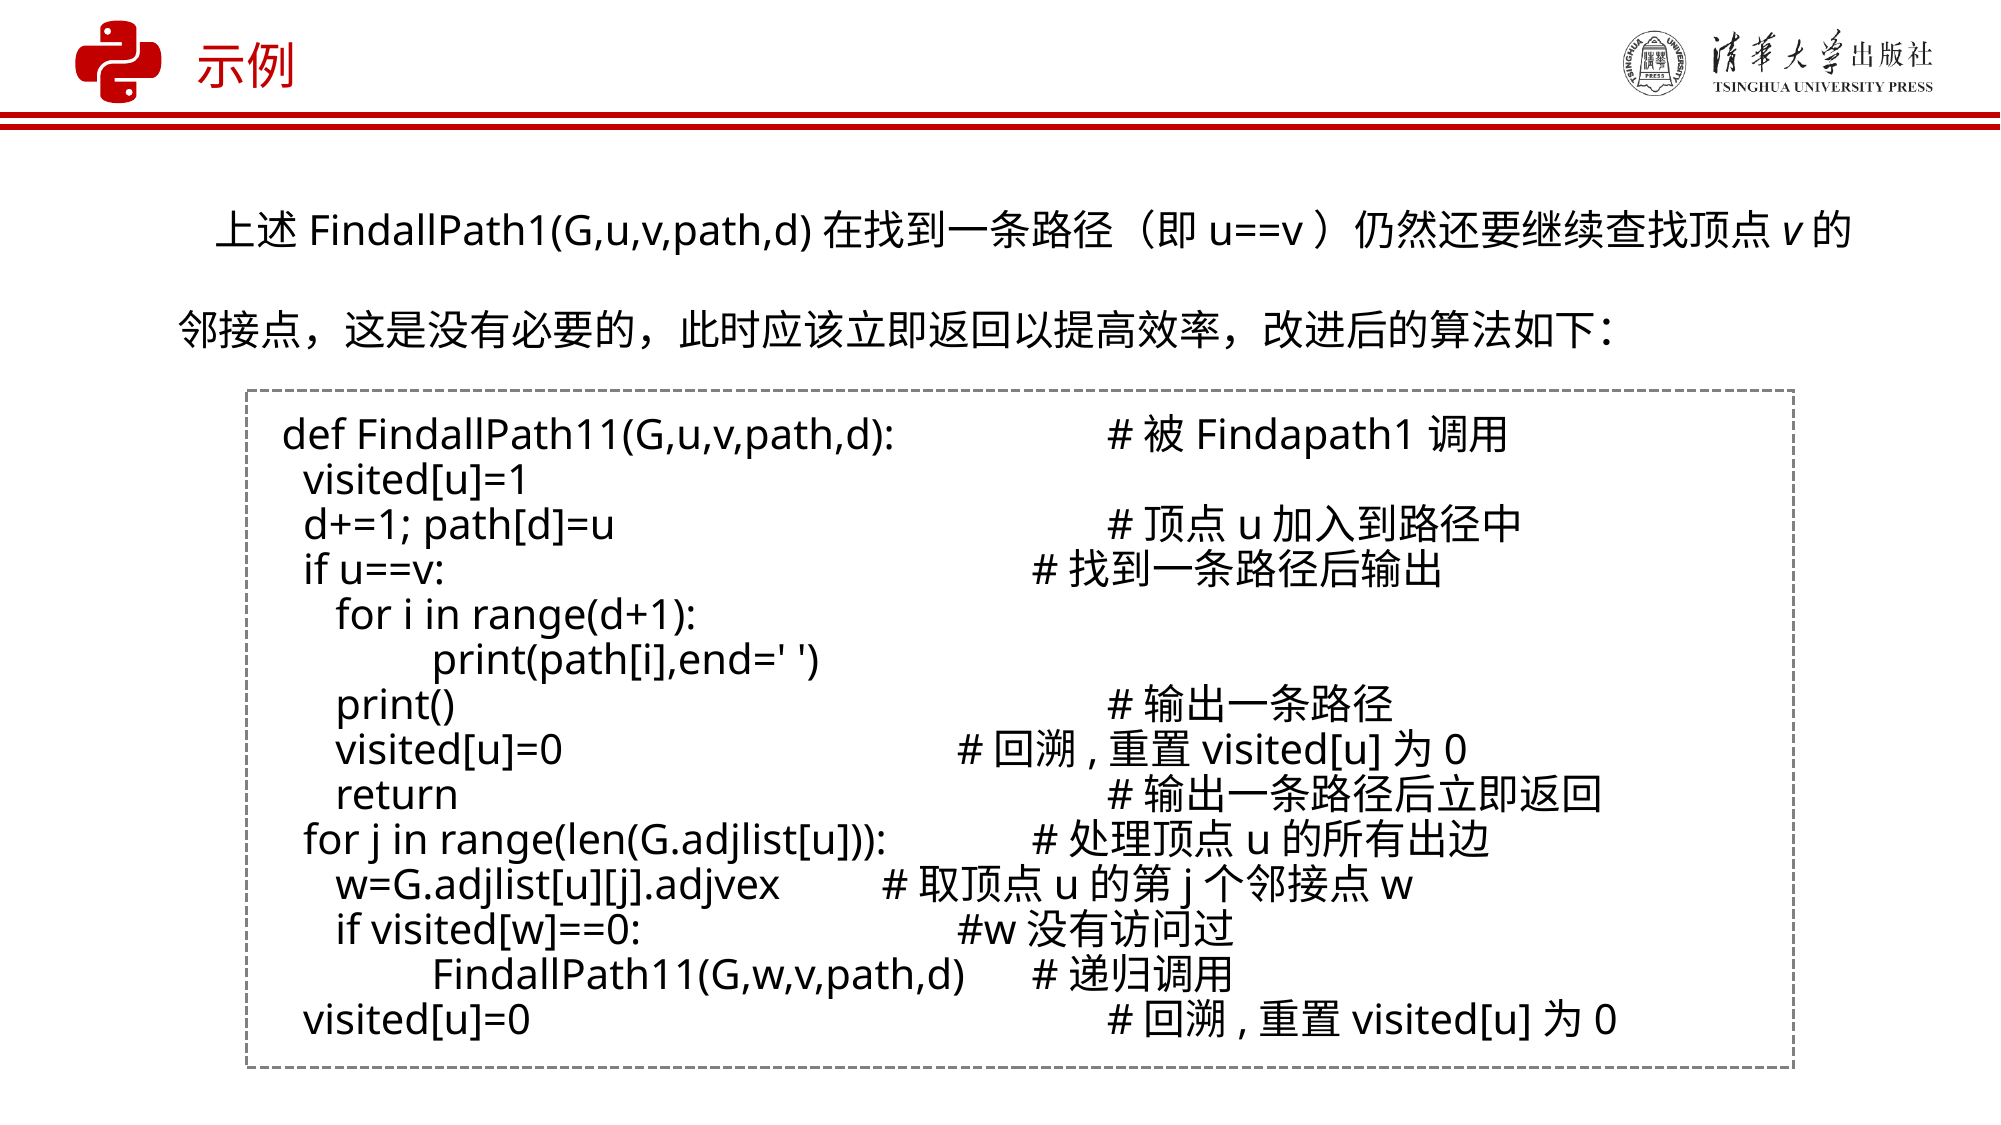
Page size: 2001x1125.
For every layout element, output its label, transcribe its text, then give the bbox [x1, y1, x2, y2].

text_box 示例 [181, 27, 312, 103]
text_box 上述FindallPath1(G,u,v,path,d)在找到一条路径（即u==v）仍然还要继续查找顶点v的邻接点，这是没有必要的，此时应该立即返回以提高效率，改进后的算法如下： [162, 146, 1881, 362]
text_box def FindallPath11(G,u,v,path,d): #被Findapath1调用 visited[u]=1 d+=1; path[d]=u #顶点u加入到路径中 if u==v: #找到一条路径后输出 for i in range(d+1): print(path[i],end=' ') print() #输出一条路径 visited[u]=0 #回溯,重置visited[u]为0 return #输出一条路径后立即返回 for j in range(len(G.adjlist[u])): #处理顶点u的所有出边 w=G.adjlist[u][j].adjvex #取顶点u的第j个邻接点w if visited[w]==0: #w没有访问过 FindallPath11(G,w,v,path,d) #递归调用 visited[u]=0 #回溯,重置visited[u]为0 [245, 389, 1795, 1068]
